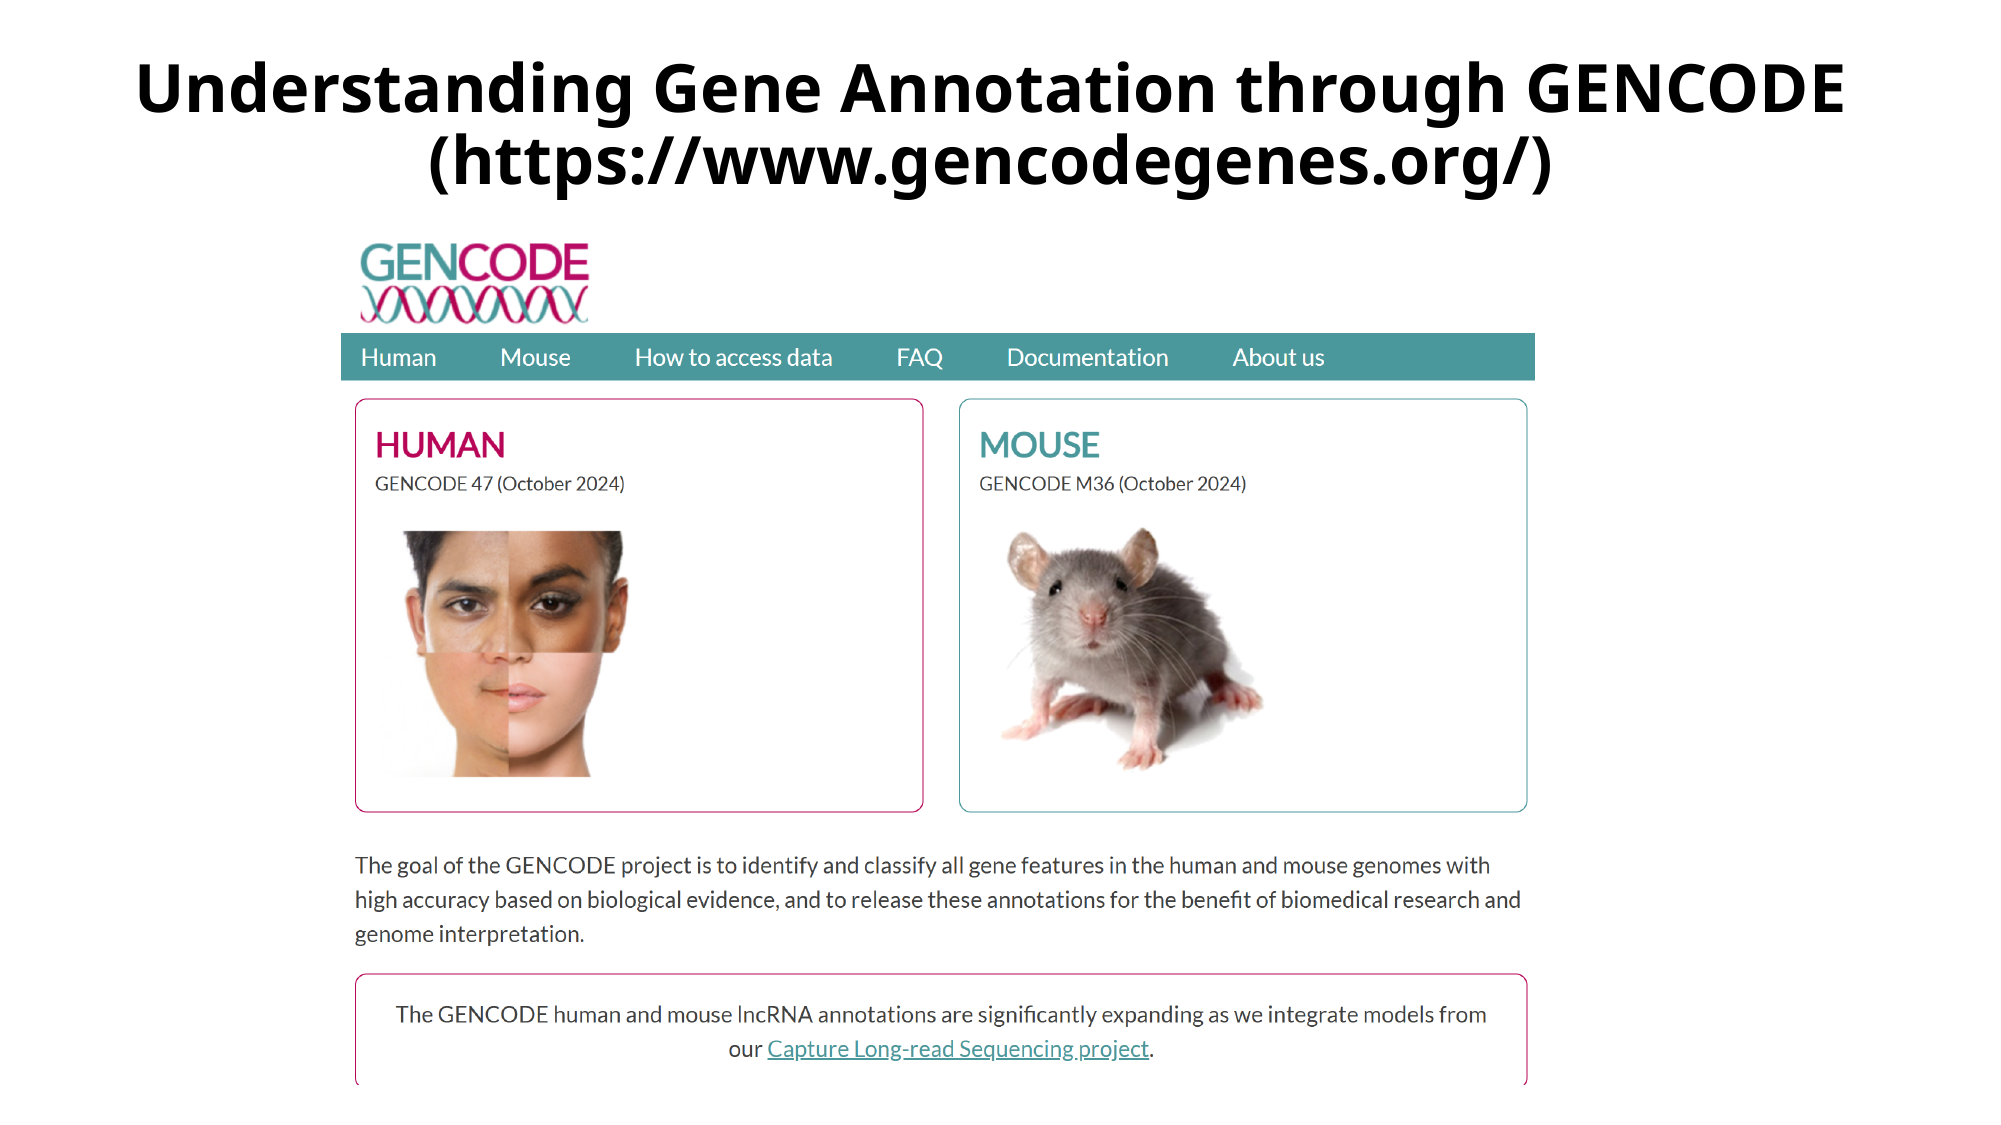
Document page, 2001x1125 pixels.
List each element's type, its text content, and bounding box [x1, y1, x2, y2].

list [341, 233, 1535, 1085]
title Understanding Gene Annotation through GENCODE (https://www.gencodegenes.org/) [93, 12, 1907, 242]
